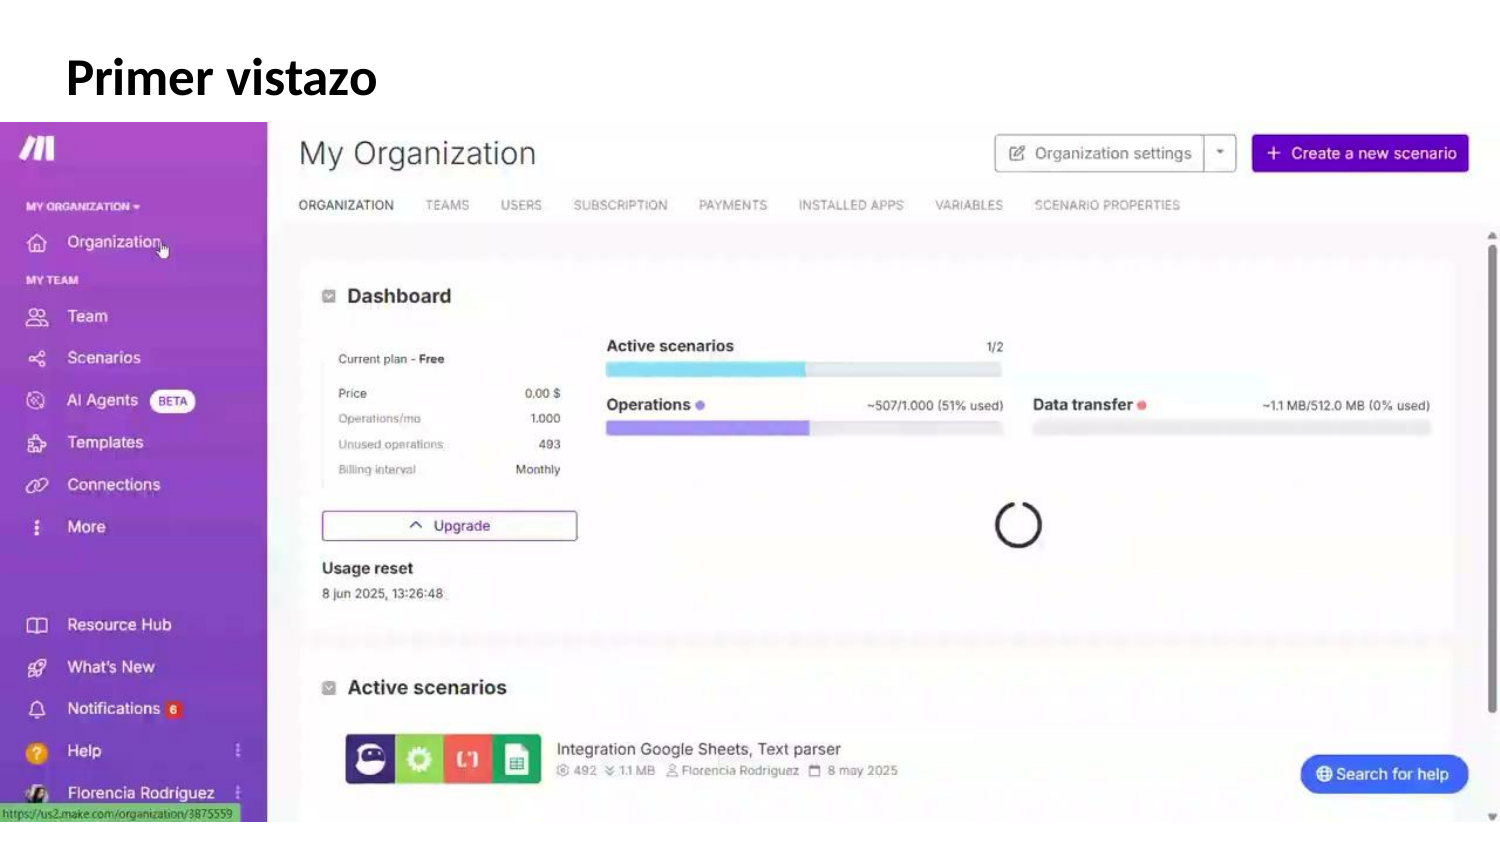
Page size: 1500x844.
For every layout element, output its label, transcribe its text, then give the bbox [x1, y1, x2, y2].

picture [0, 122, 1500, 822]
title Primer vistazo [51, 27, 1449, 120]
